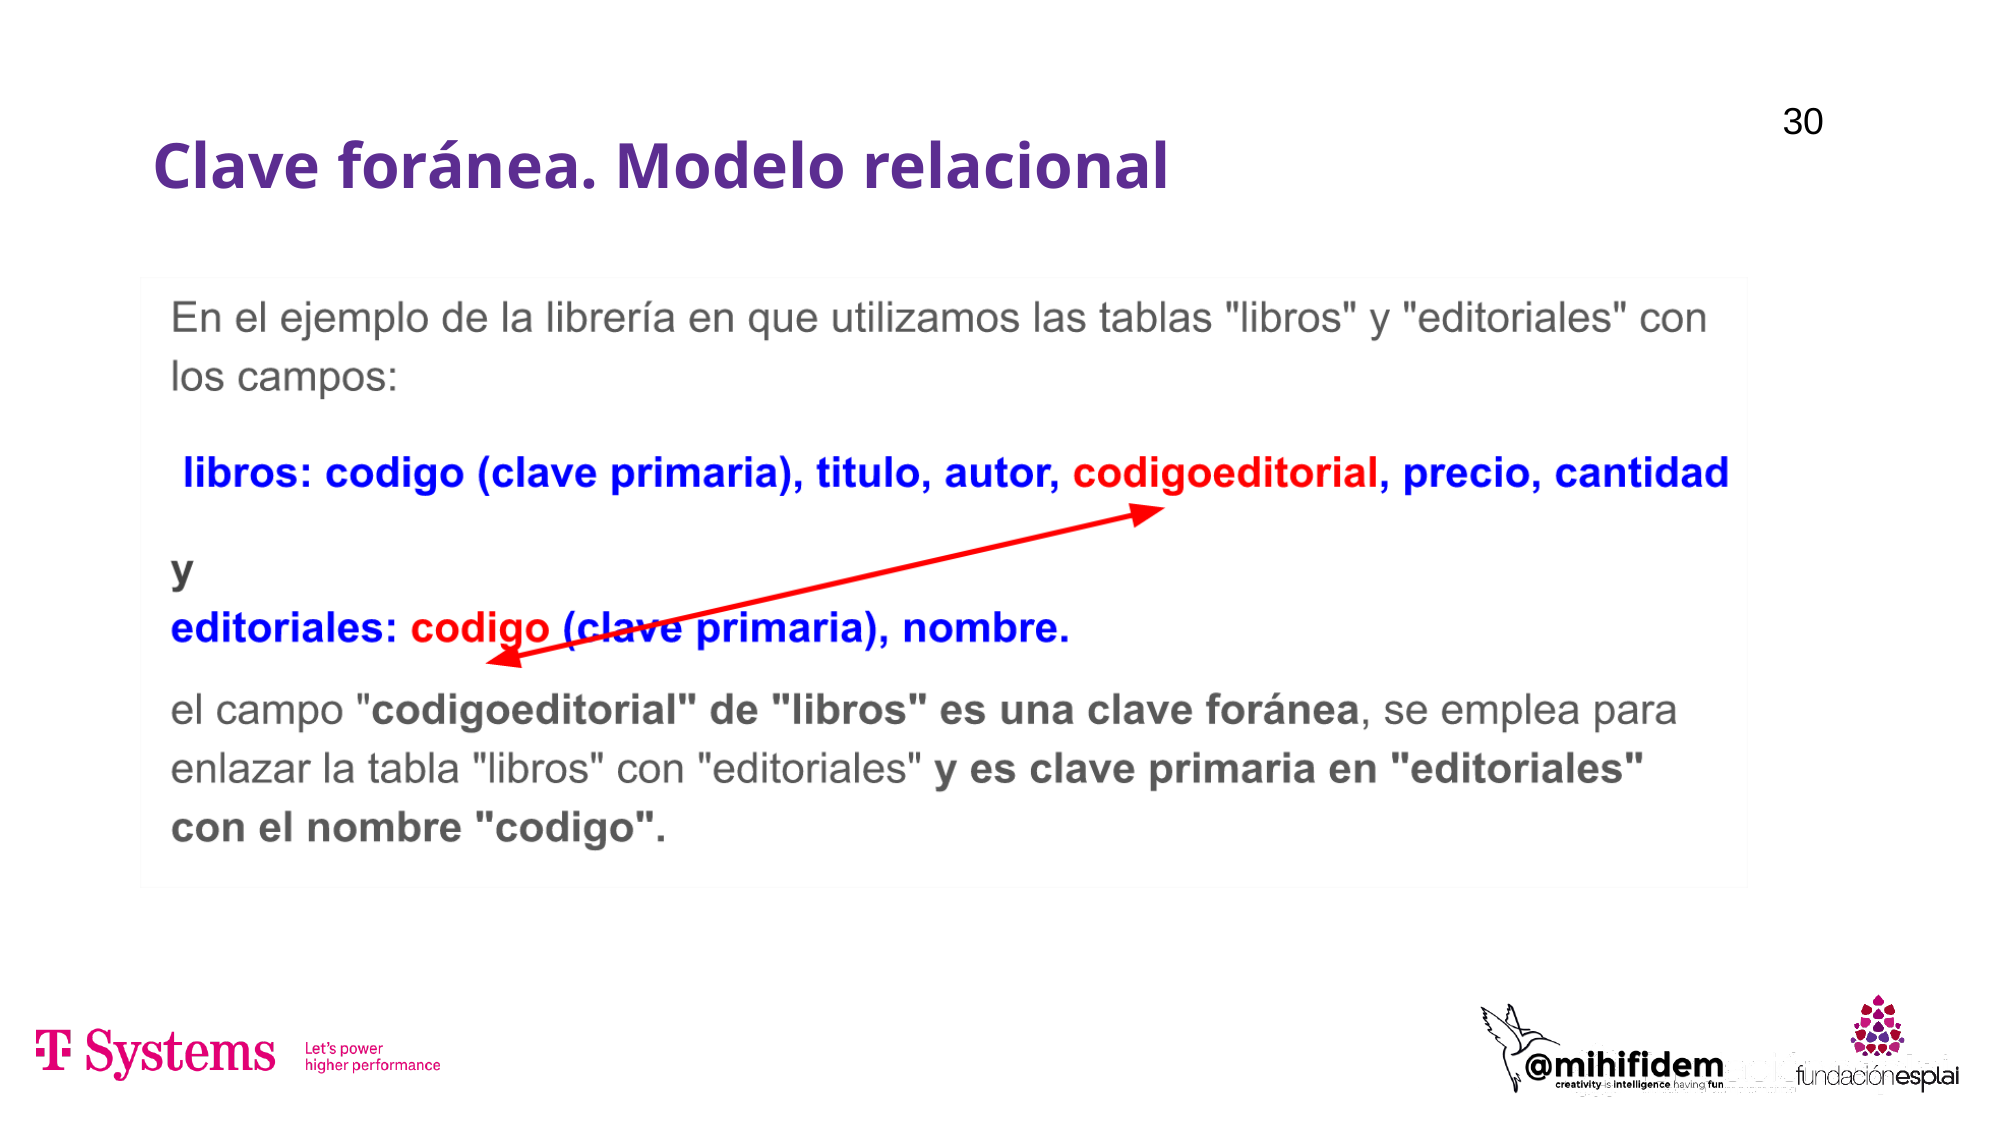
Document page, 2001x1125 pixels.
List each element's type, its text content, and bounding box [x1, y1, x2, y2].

picture [1472, 986, 1965, 1103]
picture [139, 276, 1749, 888]
picture [36, 1027, 440, 1081]
text_box 30 [1767, 89, 1863, 150]
text_box Clave foránea. Modelo relacional [137, 59, 1863, 278]
